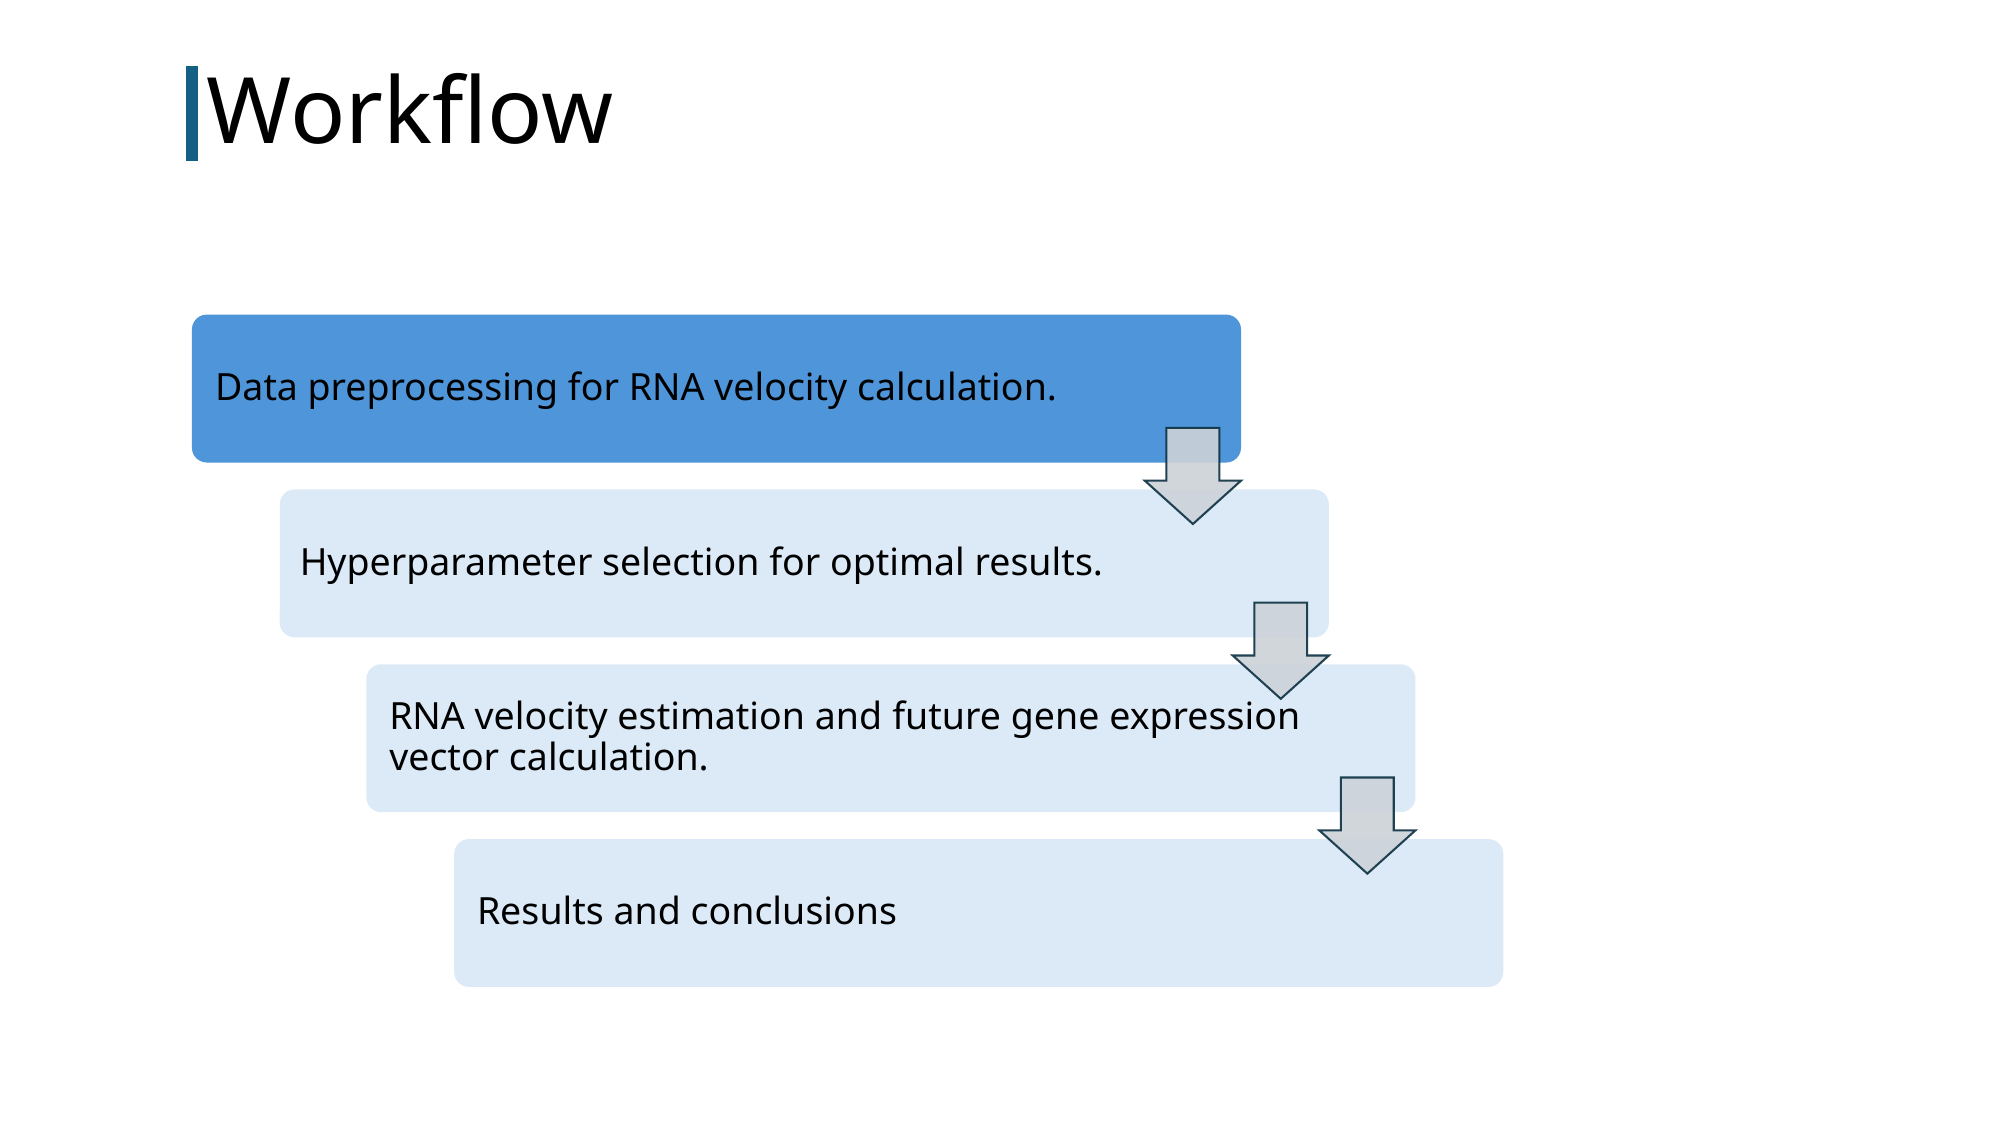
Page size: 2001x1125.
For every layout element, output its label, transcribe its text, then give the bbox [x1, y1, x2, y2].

title Workflow [191, 27, 1754, 200]
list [191, 313, 1504, 988]
